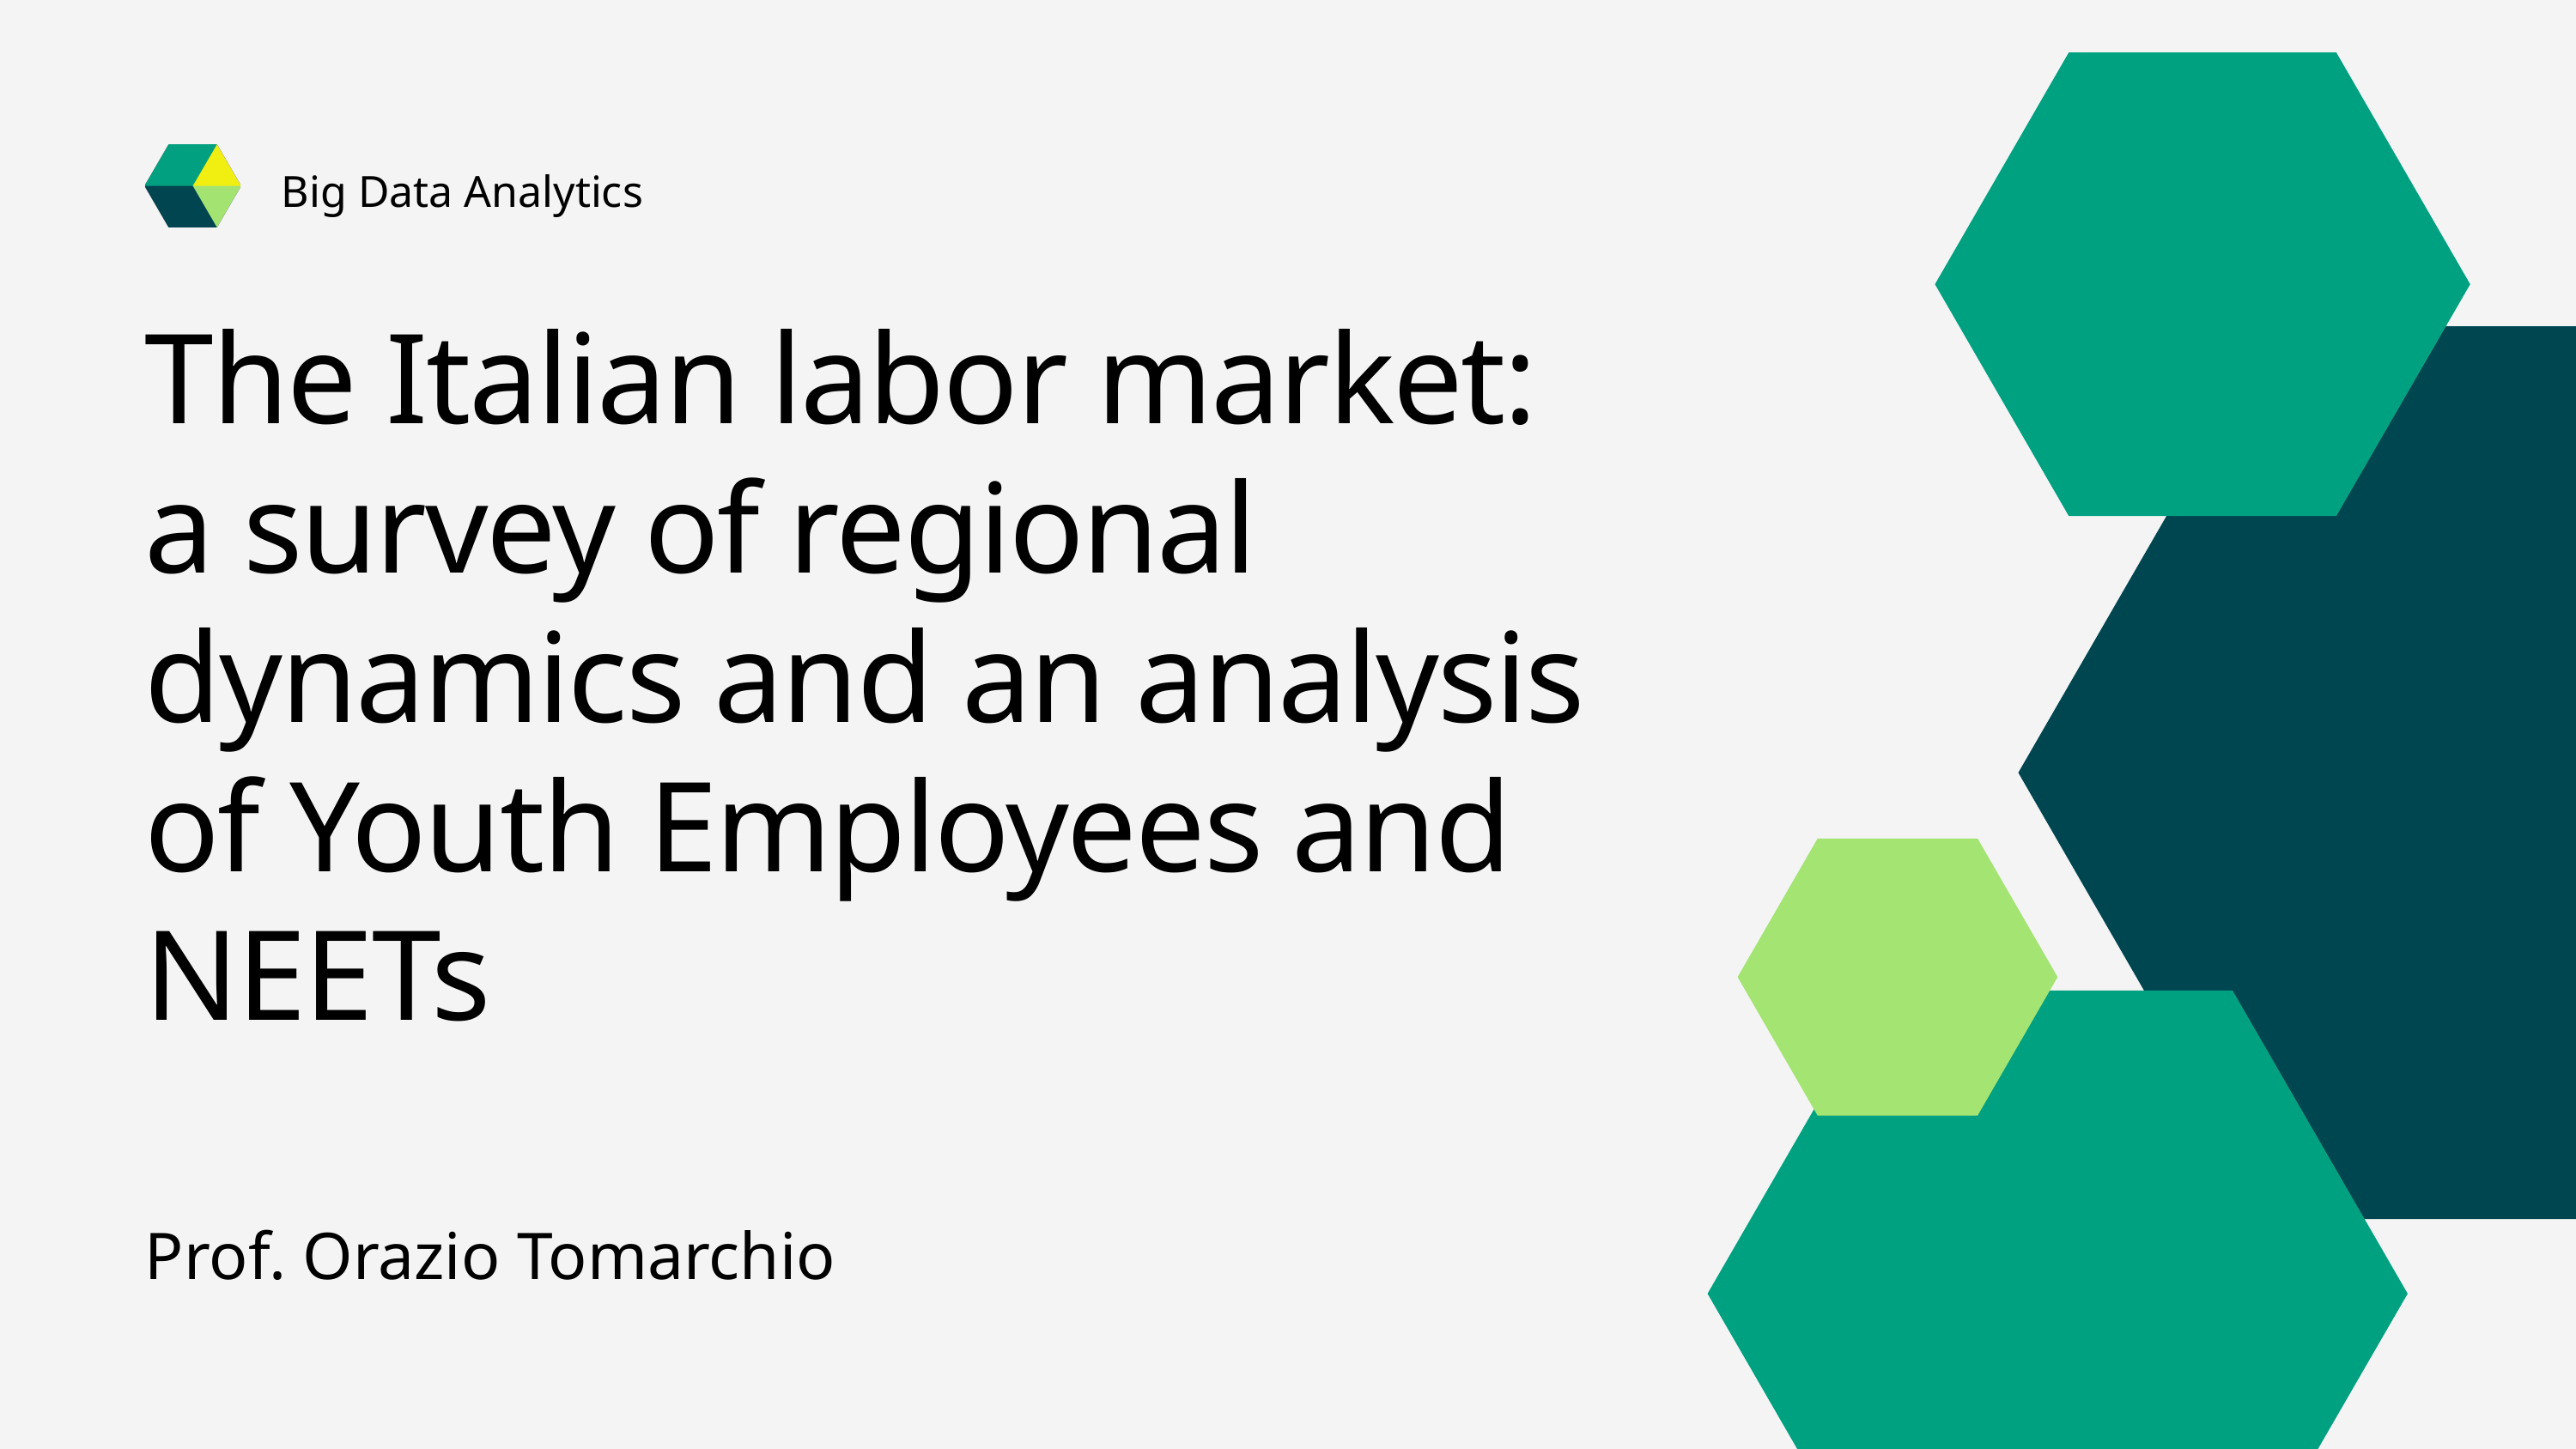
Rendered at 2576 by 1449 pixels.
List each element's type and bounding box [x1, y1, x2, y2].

text_box [1707, 990, 2409, 1449]
text_box [144, 258, 1708, 1288]
text_box [1935, 52, 2470, 517]
text_box [144, 144, 738, 228]
text_box [1737, 838, 2058, 1116]
text_box [2018, 325, 2576, 1220]
